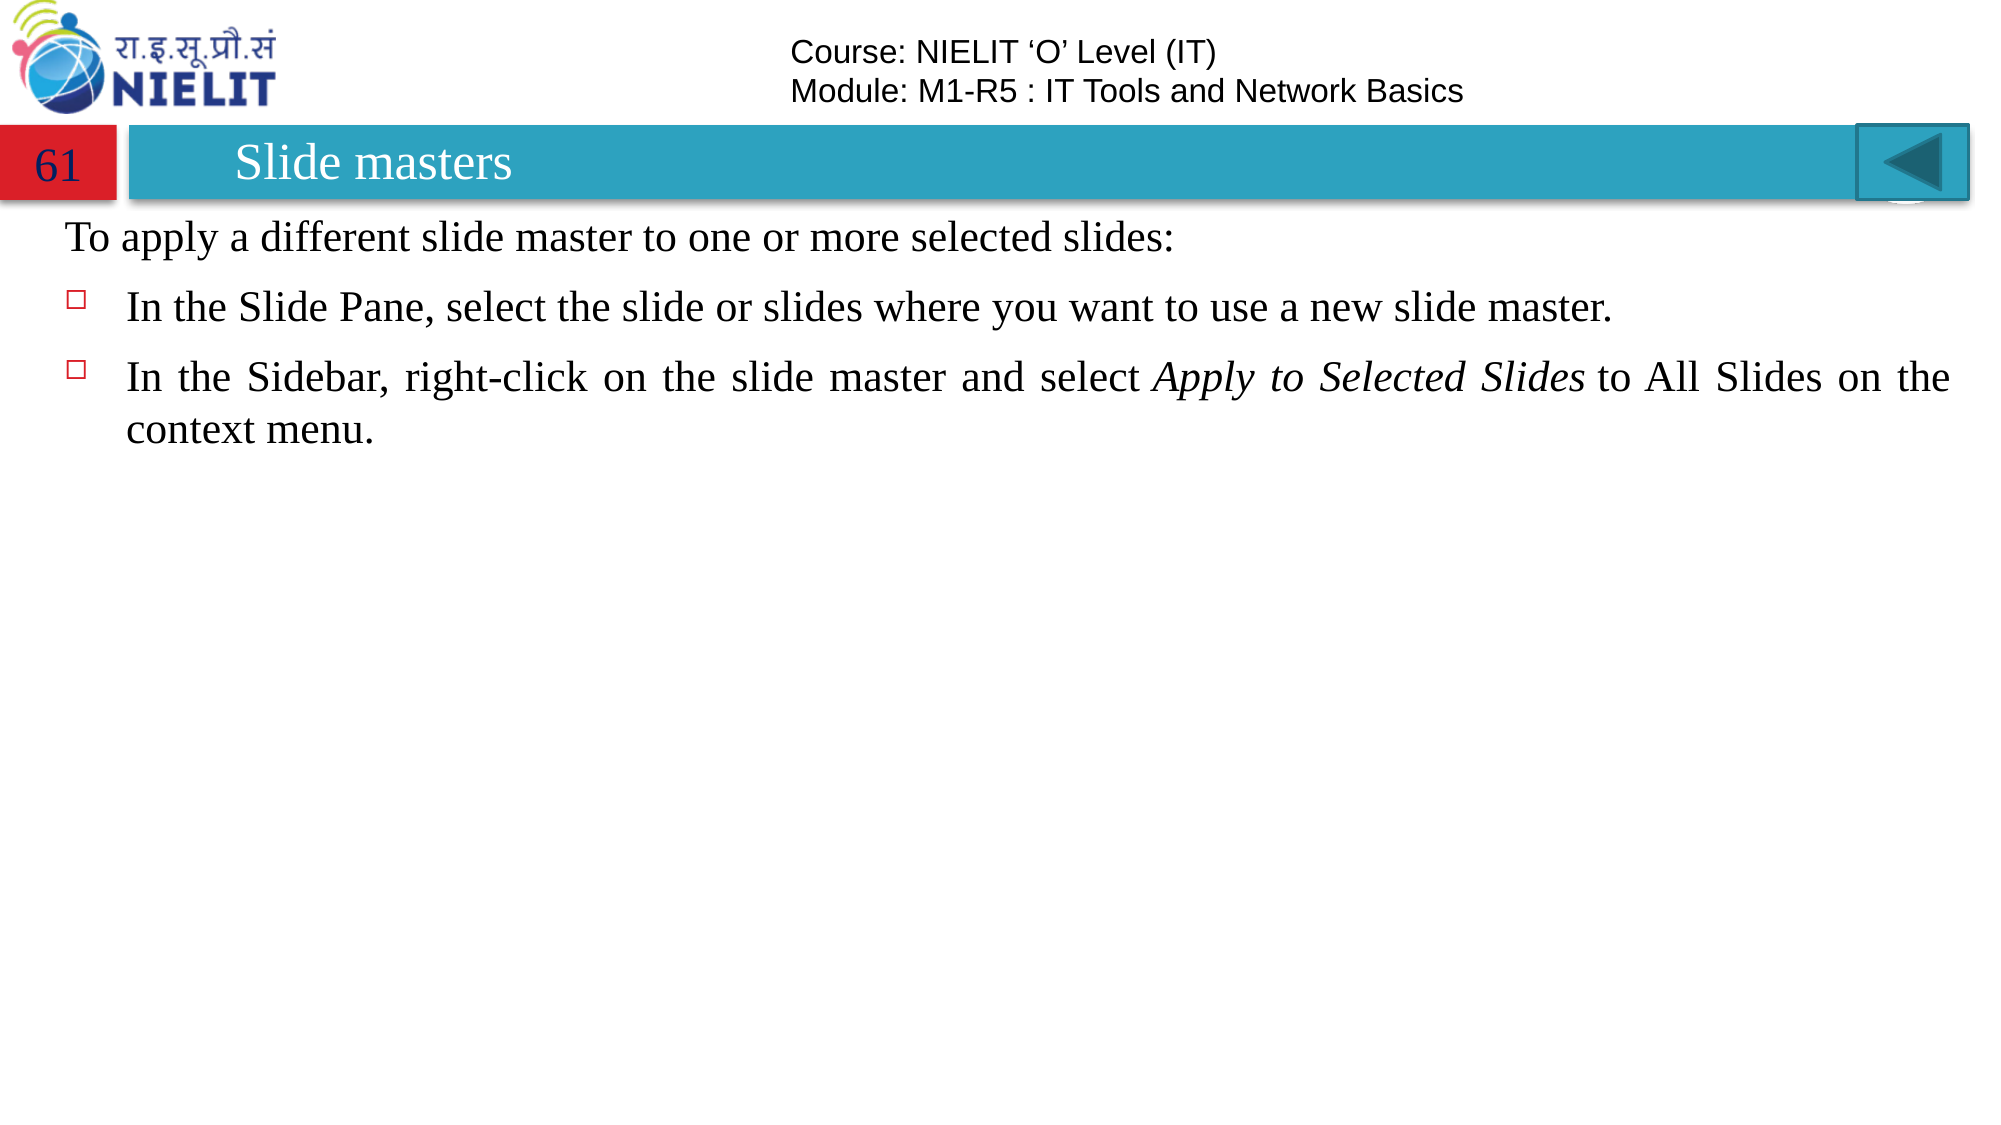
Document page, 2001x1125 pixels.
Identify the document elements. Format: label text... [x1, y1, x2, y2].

slide_number 61 [0, 125, 117, 200]
list To apply a different slide master to one or more selected slides: In the Slide Pane, select the slide or slides where you want to use a new slide master. In the Sidebar, right-click on the slide master and select Apply to Selected Slides to All Slides on the context menu. [46, 199, 1969, 1005]
picture [307, 10, 1891, 121]
title Slide masters [216, 125, 1969, 199]
picture [12, 0, 276, 114]
